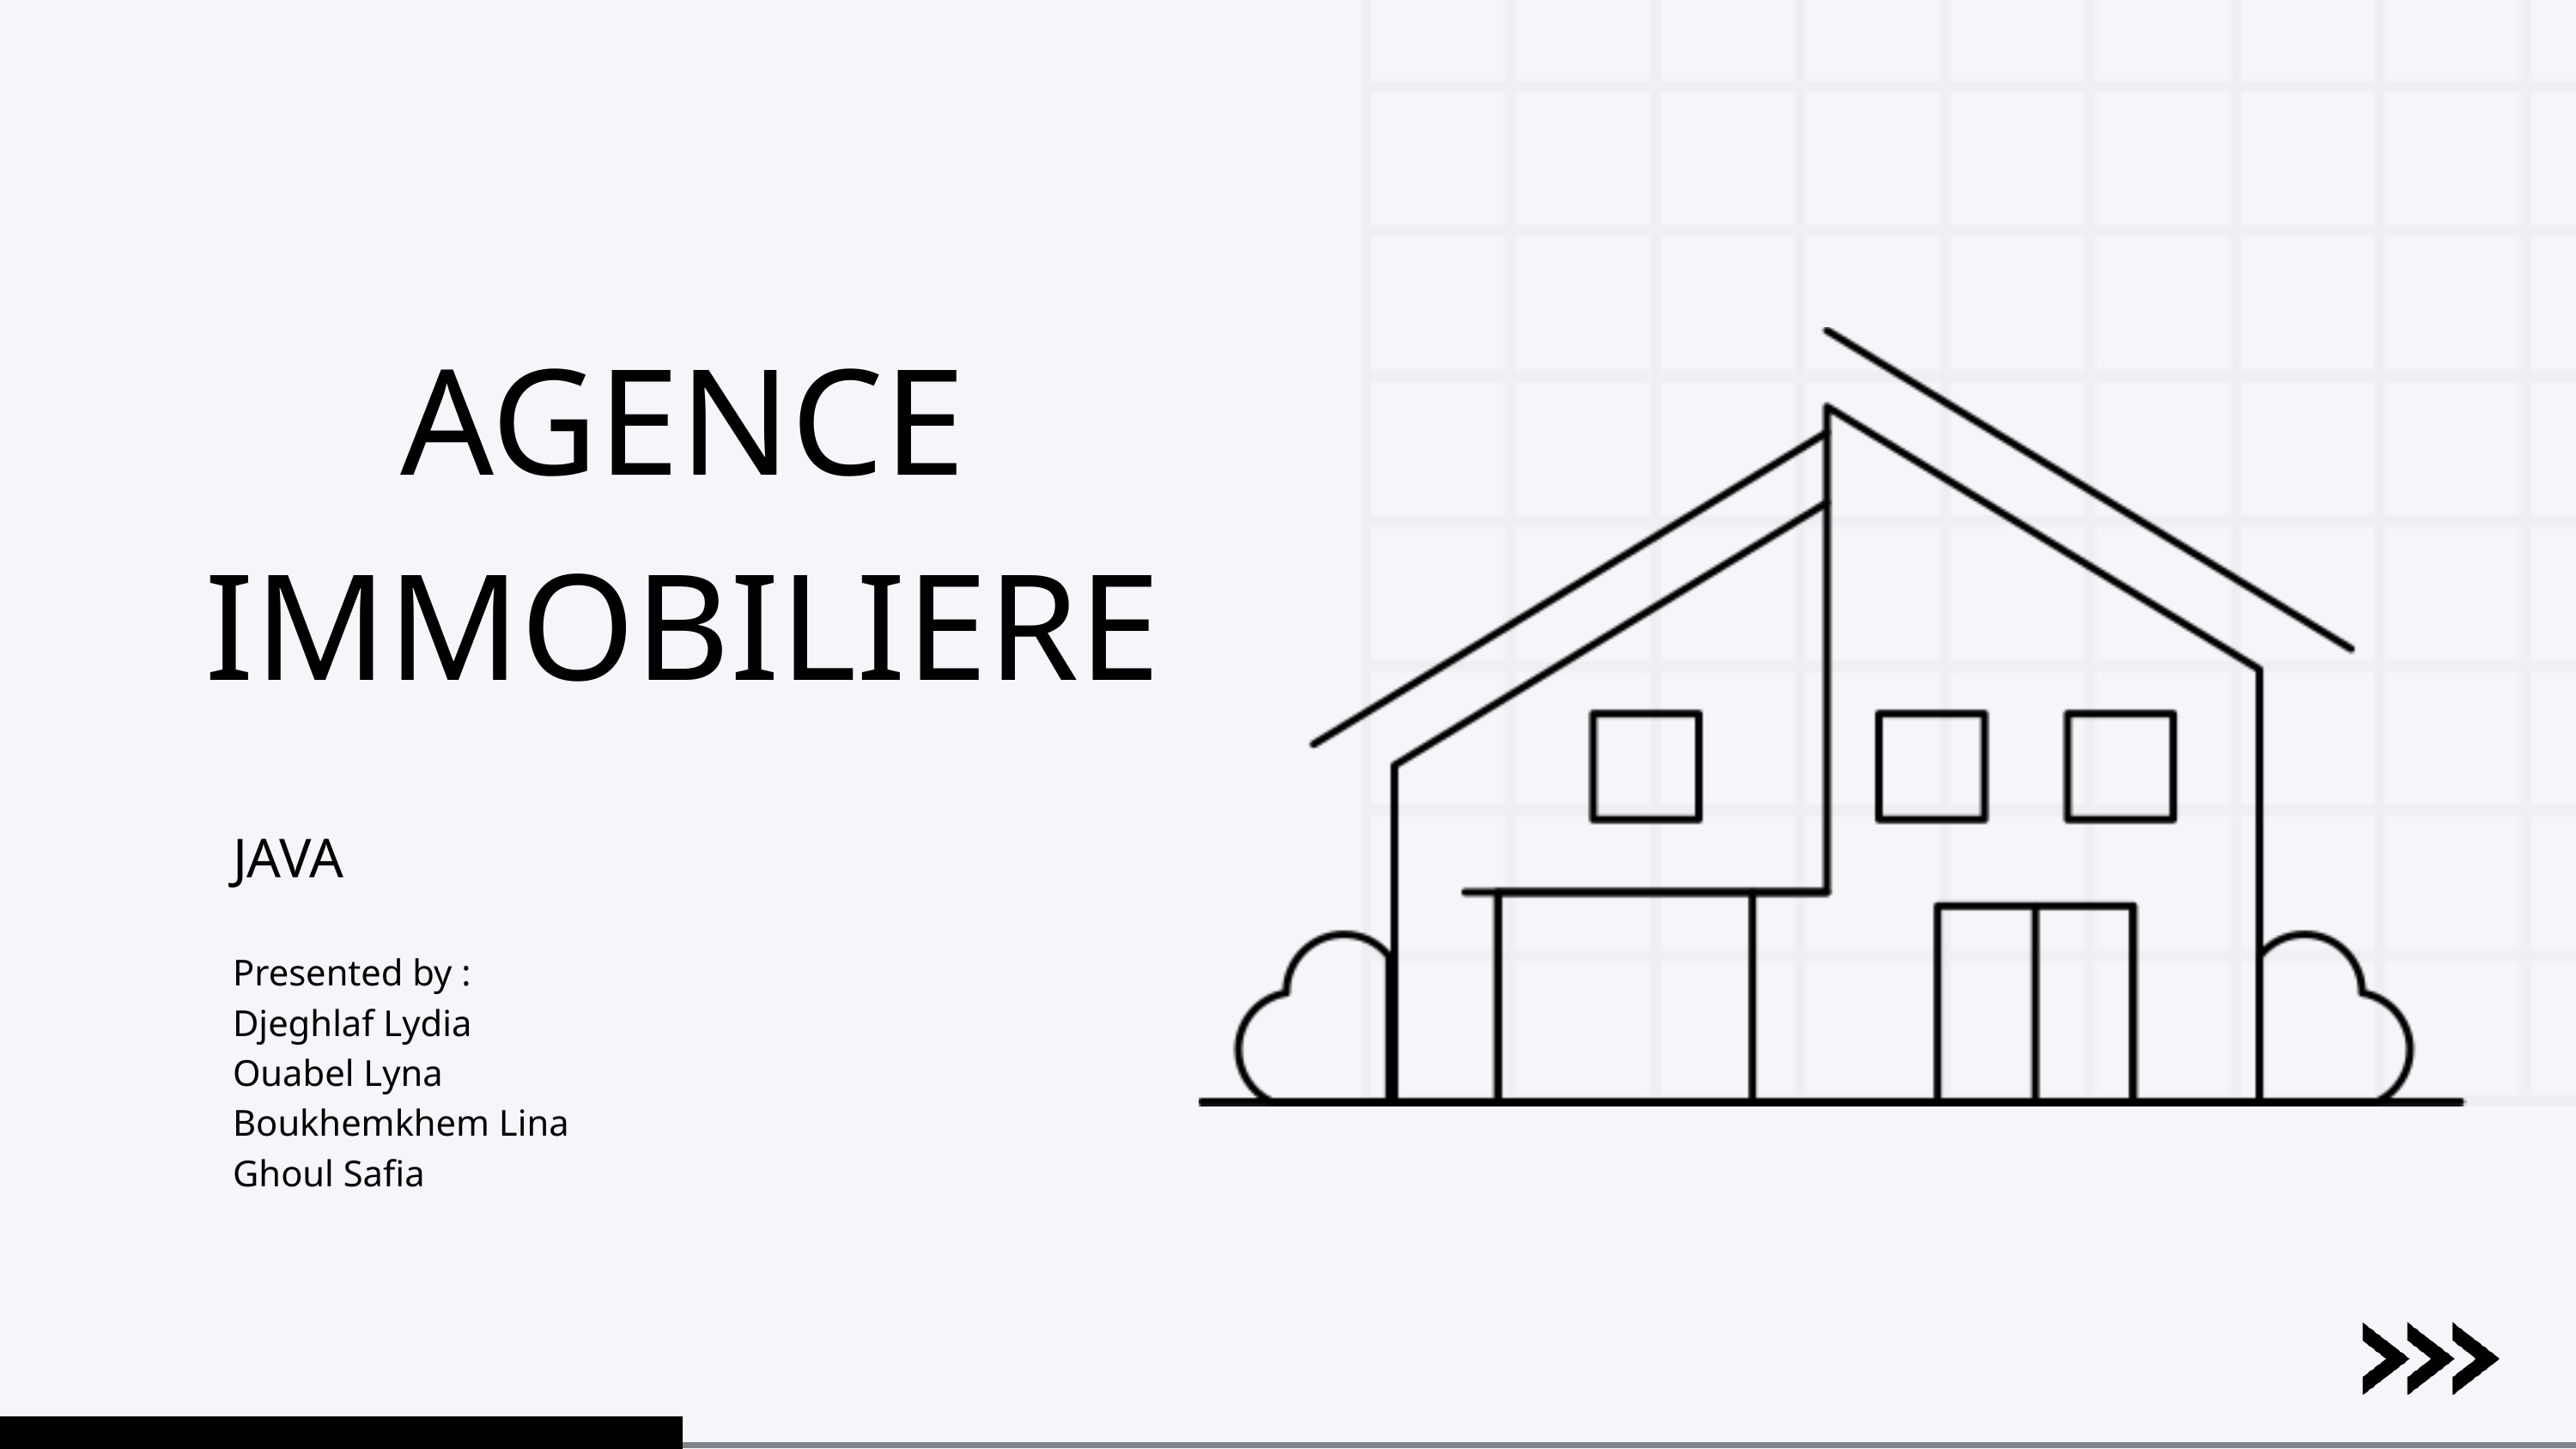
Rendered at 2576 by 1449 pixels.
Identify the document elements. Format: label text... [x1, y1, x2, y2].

text_box JAVA [233, 813, 538, 889]
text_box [683, 1441, 2576, 1449]
text_box [1199, 327, 2467, 1107]
text_box [2362, 1322, 2500, 1395]
text_box [1362, 0, 2576, 1107]
text_box AGENCE IMMOBILIERE [87, 299, 1279, 710]
text_box Presented by : Djeghlaf Lydia Ouabel Lyna Boukhemkhem Lina Ghoul Safia [233, 943, 941, 1194]
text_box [0, 1416, 683, 1449]
